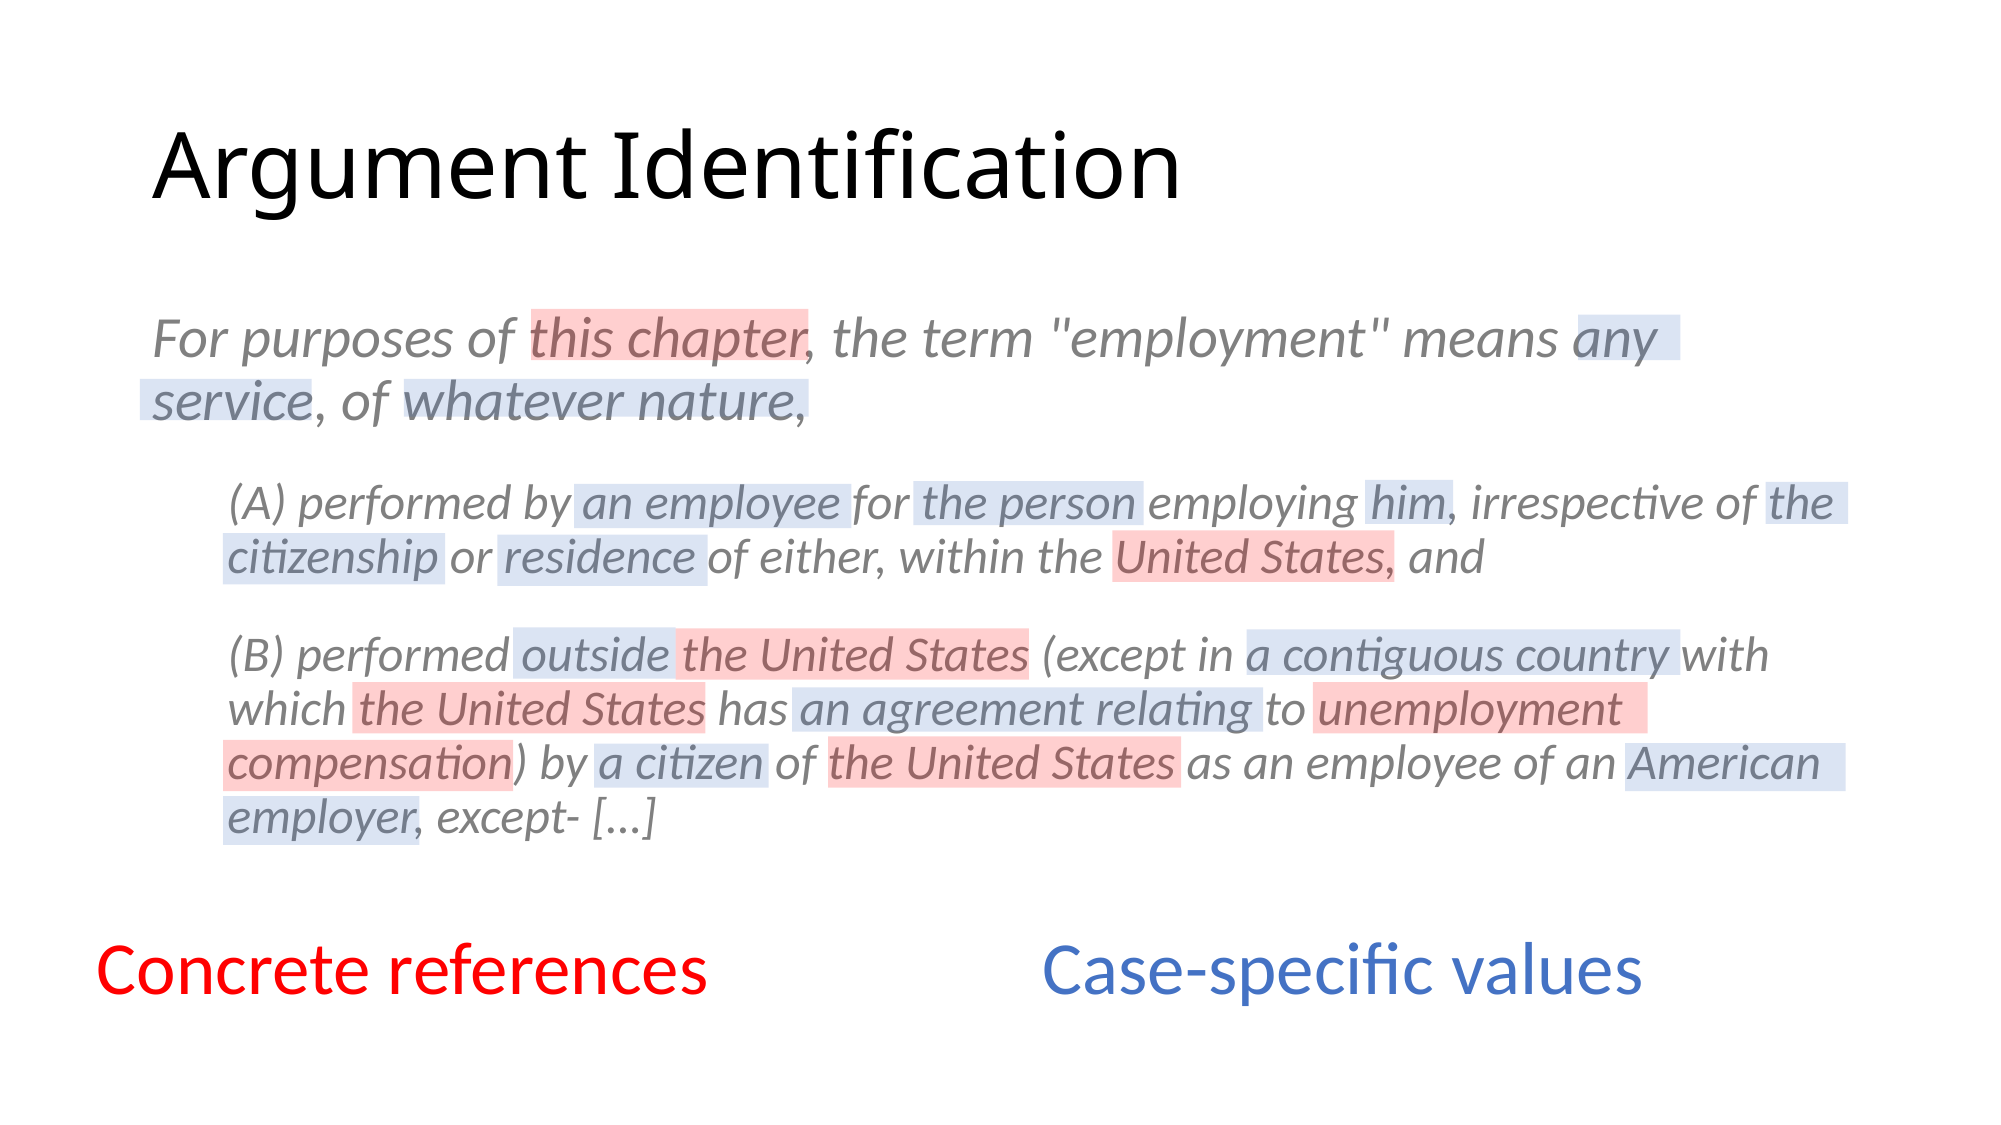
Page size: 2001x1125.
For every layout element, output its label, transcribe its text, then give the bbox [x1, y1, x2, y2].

text_box Case-specific values [1027, 922, 1665, 1047]
text_box [1246, 628, 1681, 676]
text_box [351, 681, 706, 734]
text_box [1364, 479, 1454, 525]
text_box [222, 795, 421, 846]
list For purposes of this chapter, the term "employment" means any service, of whatever nature, (A) performed by an employee for the person employing him, irrespective of the citizenship or residence of either, within the United States, and (B) performed outside the United States (except in a contiguous country with which the United States has an agreement relating to unemployment compensation) by a citizen of the United States as an employee of an American employer, except- […] [137, 299, 1863, 1014]
text_box [573, 483, 852, 529]
text_box Concrete references [81, 922, 1040, 1052]
text_box [530, 308, 809, 361]
text_box [222, 532, 446, 585]
text_box [1312, 681, 1649, 734]
text_box [512, 626, 677, 680]
text_box [1111, 529, 1395, 583]
title Argument Identification [137, 59, 1863, 278]
text_box [403, 378, 810, 418]
text_box [222, 739, 514, 792]
text_box [1764, 481, 1849, 525]
text_box [675, 627, 1030, 681]
text_box [1577, 314, 1681, 361]
text_box [496, 534, 709, 587]
text_box [912, 480, 1145, 526]
text_box [139, 378, 313, 421]
text_box [827, 735, 1182, 789]
text_box [1624, 742, 1847, 792]
text_box [593, 743, 770, 789]
text_box [791, 686, 1264, 733]
